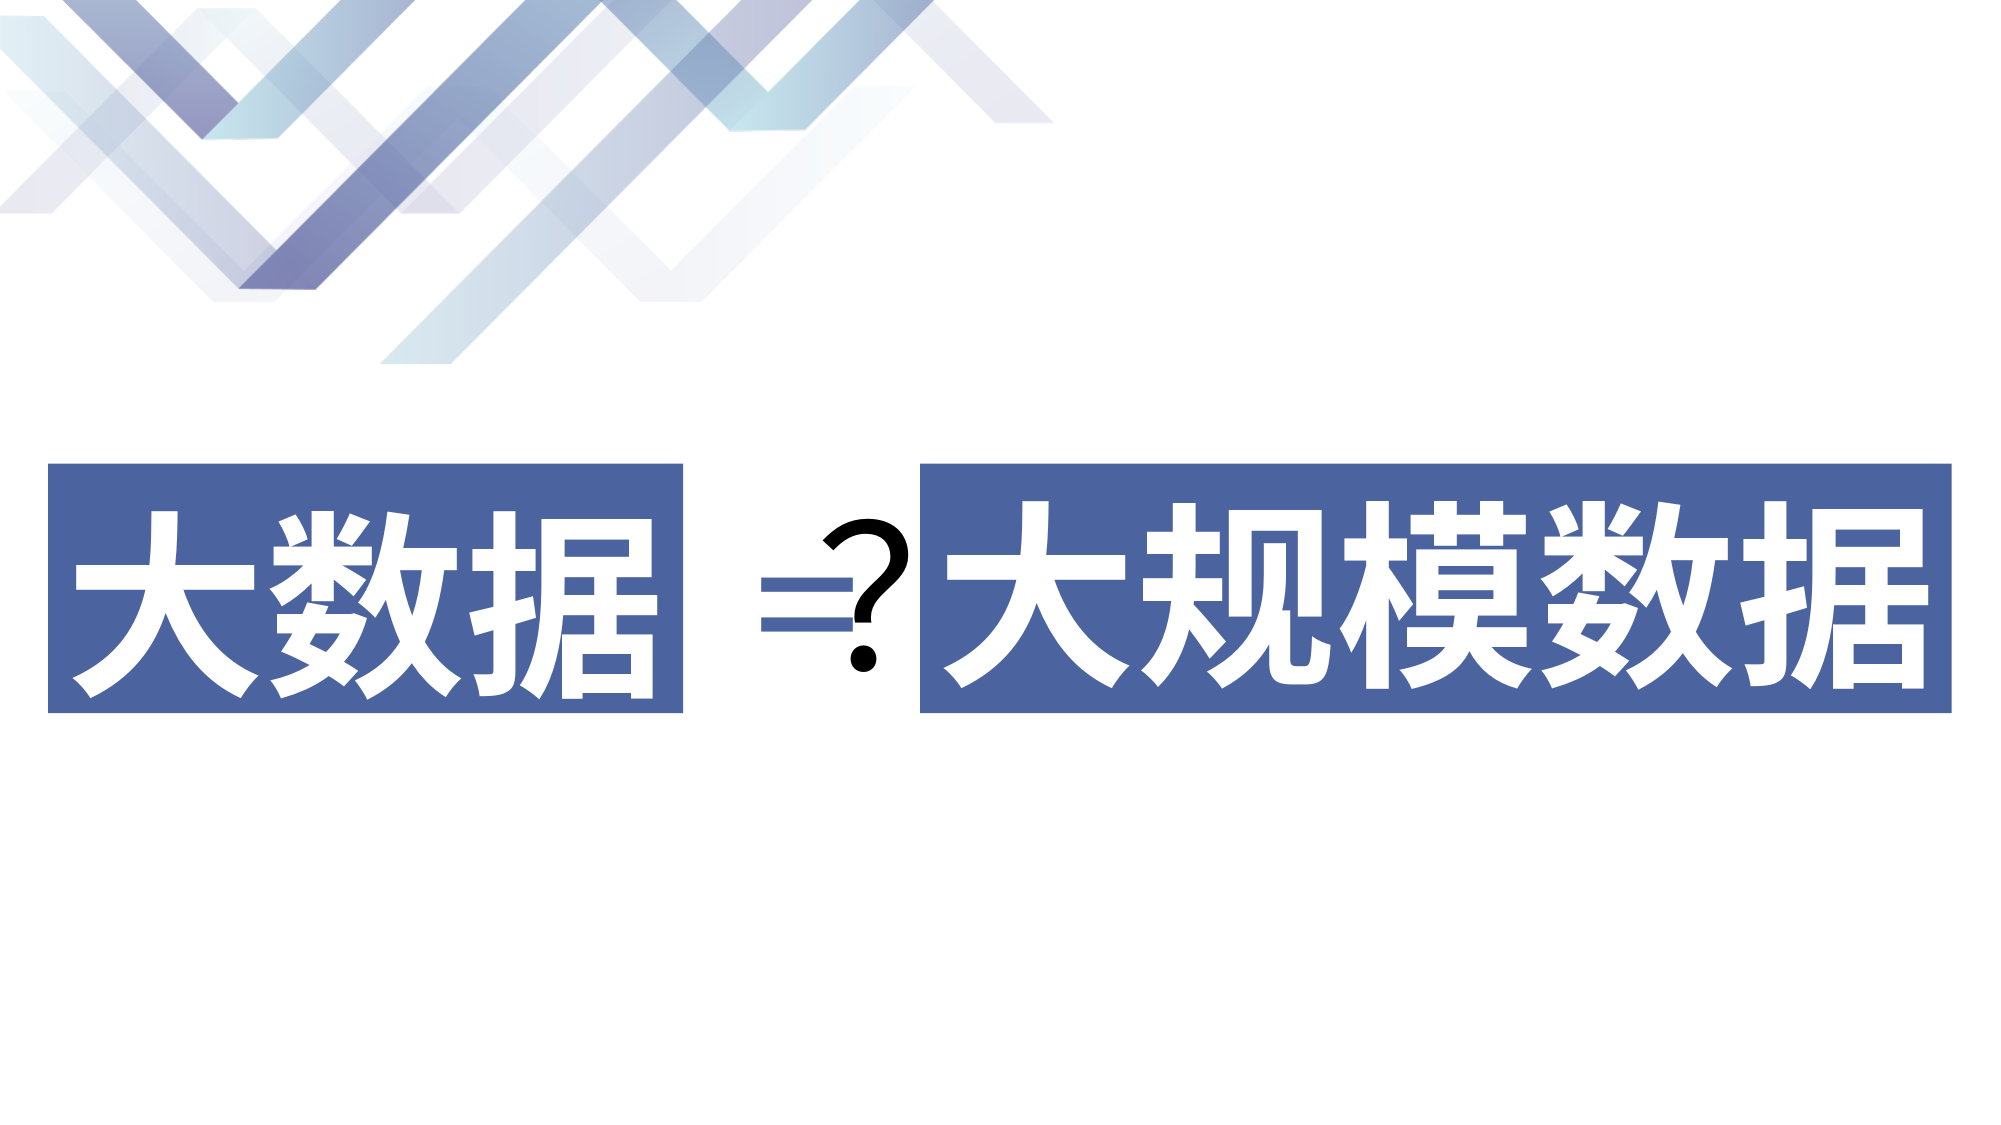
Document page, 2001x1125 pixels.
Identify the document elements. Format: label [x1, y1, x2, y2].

text_box [735, 463, 1952, 726]
text_box [48, 463, 684, 714]
picture [0, 0, 1293, 364]
